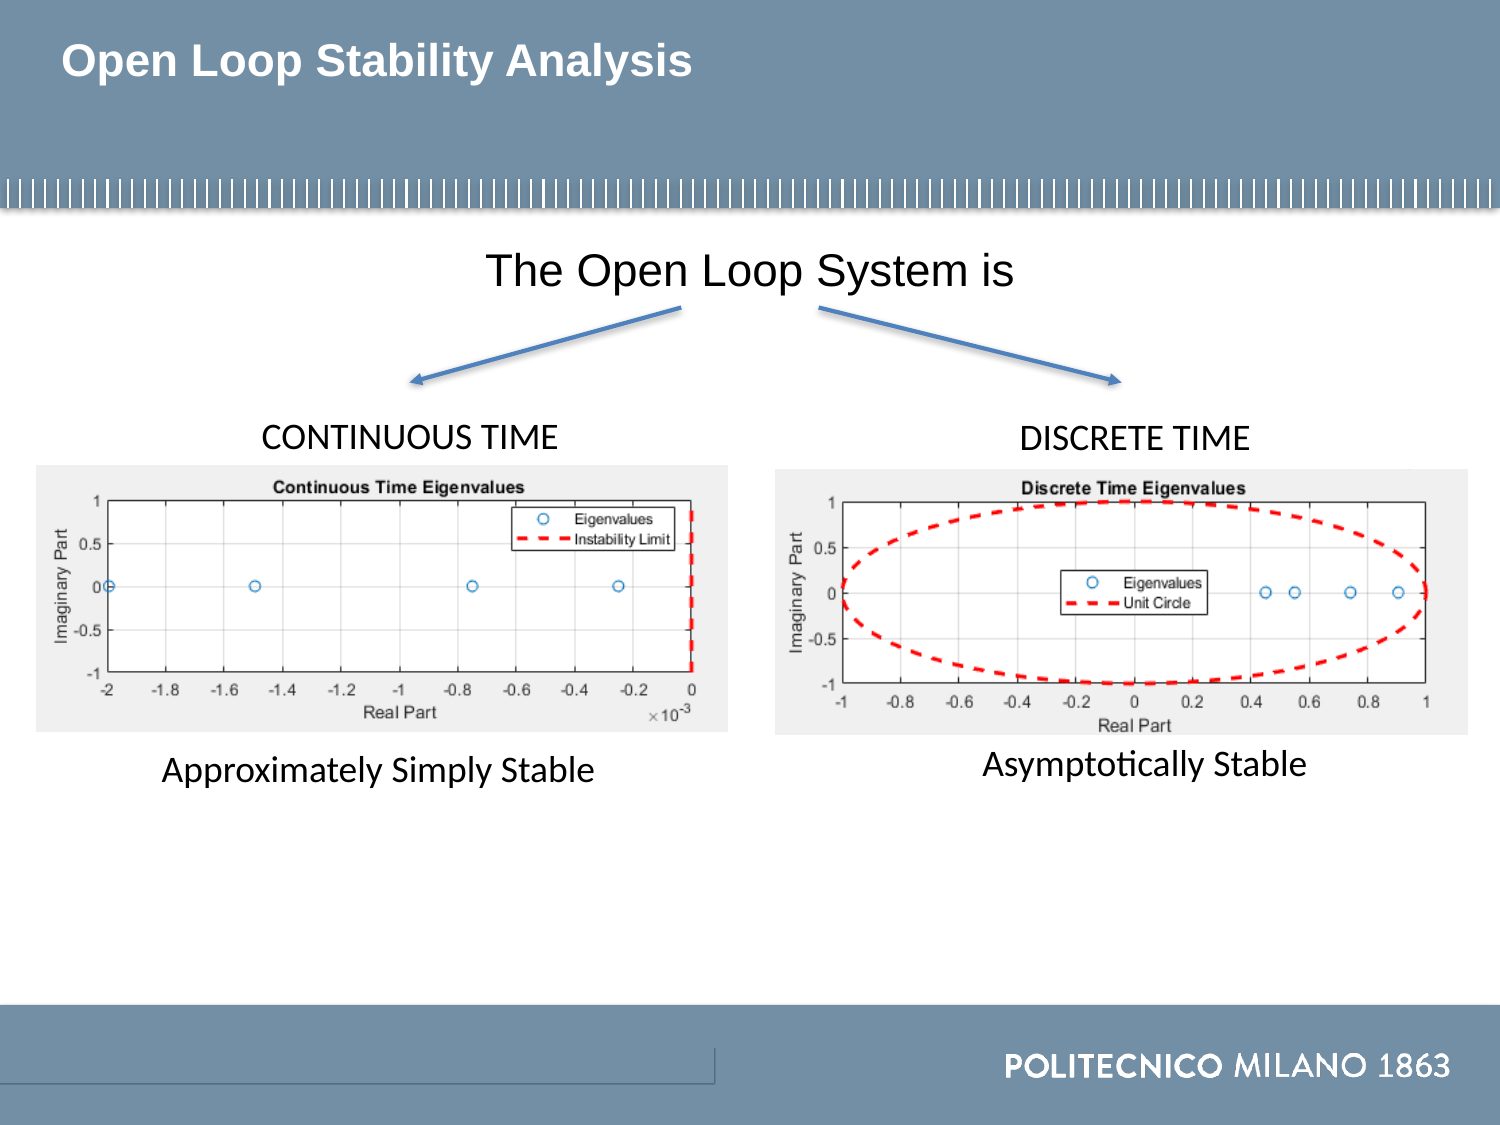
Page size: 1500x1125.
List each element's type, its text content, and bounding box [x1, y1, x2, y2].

picture [35, 465, 728, 732]
picture [775, 469, 1468, 735]
title Open Loop Stability Analysis [46, 22, 1454, 161]
picture [0, 1048, 751, 1115]
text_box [409, 307, 682, 383]
text_box DISCRETE TIME [1004, 405, 1333, 466]
text_box CONTINUOUS TIME [246, 404, 575, 463]
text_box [818, 307, 1122, 383]
text_box Approximately Simply Stable [146, 741, 644, 798]
text_box Asymptotically Stable [967, 743, 1464, 792]
list The Open Loop System is [67, 233, 1433, 976]
picture [999, 1041, 1456, 1089]
